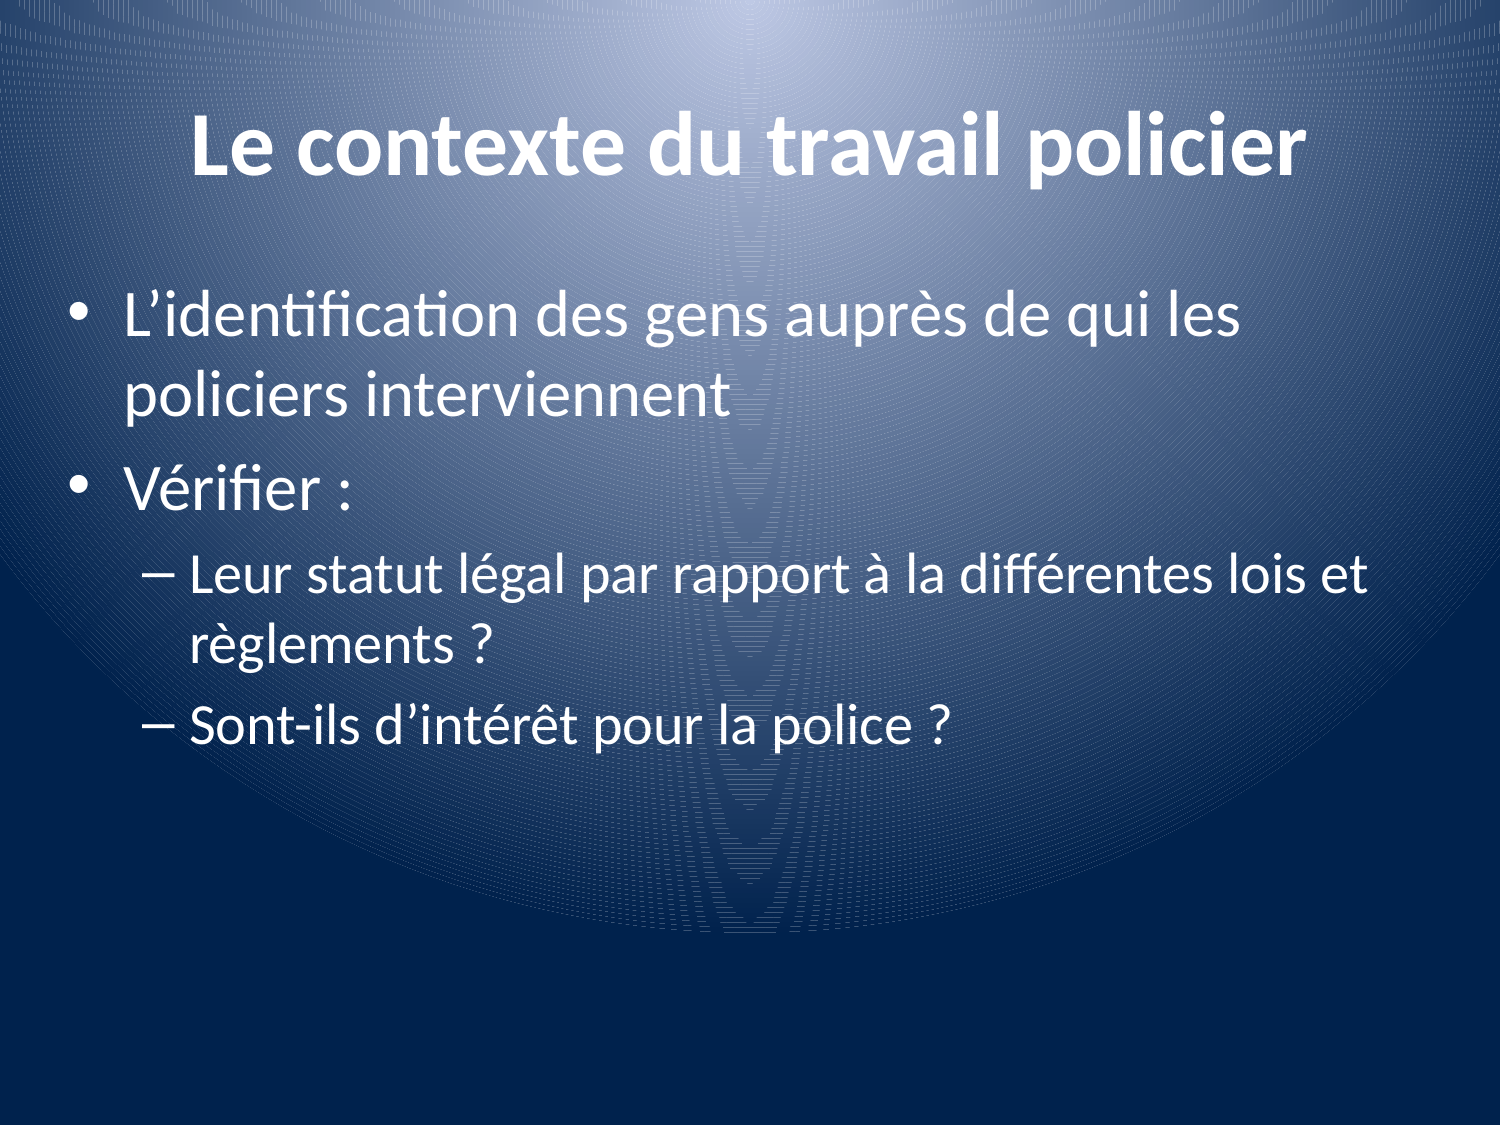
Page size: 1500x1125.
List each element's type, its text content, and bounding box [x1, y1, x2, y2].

list L’identification des gens auprès de qui les policiers interviennent Vérifier : Leur statut légal par rapport à la différentes lois et règlements ? Sont-ils d’intérêt pour la police ? [52, 262, 1448, 1005]
title Le contexte du travail policier [75, 45, 1425, 233]
